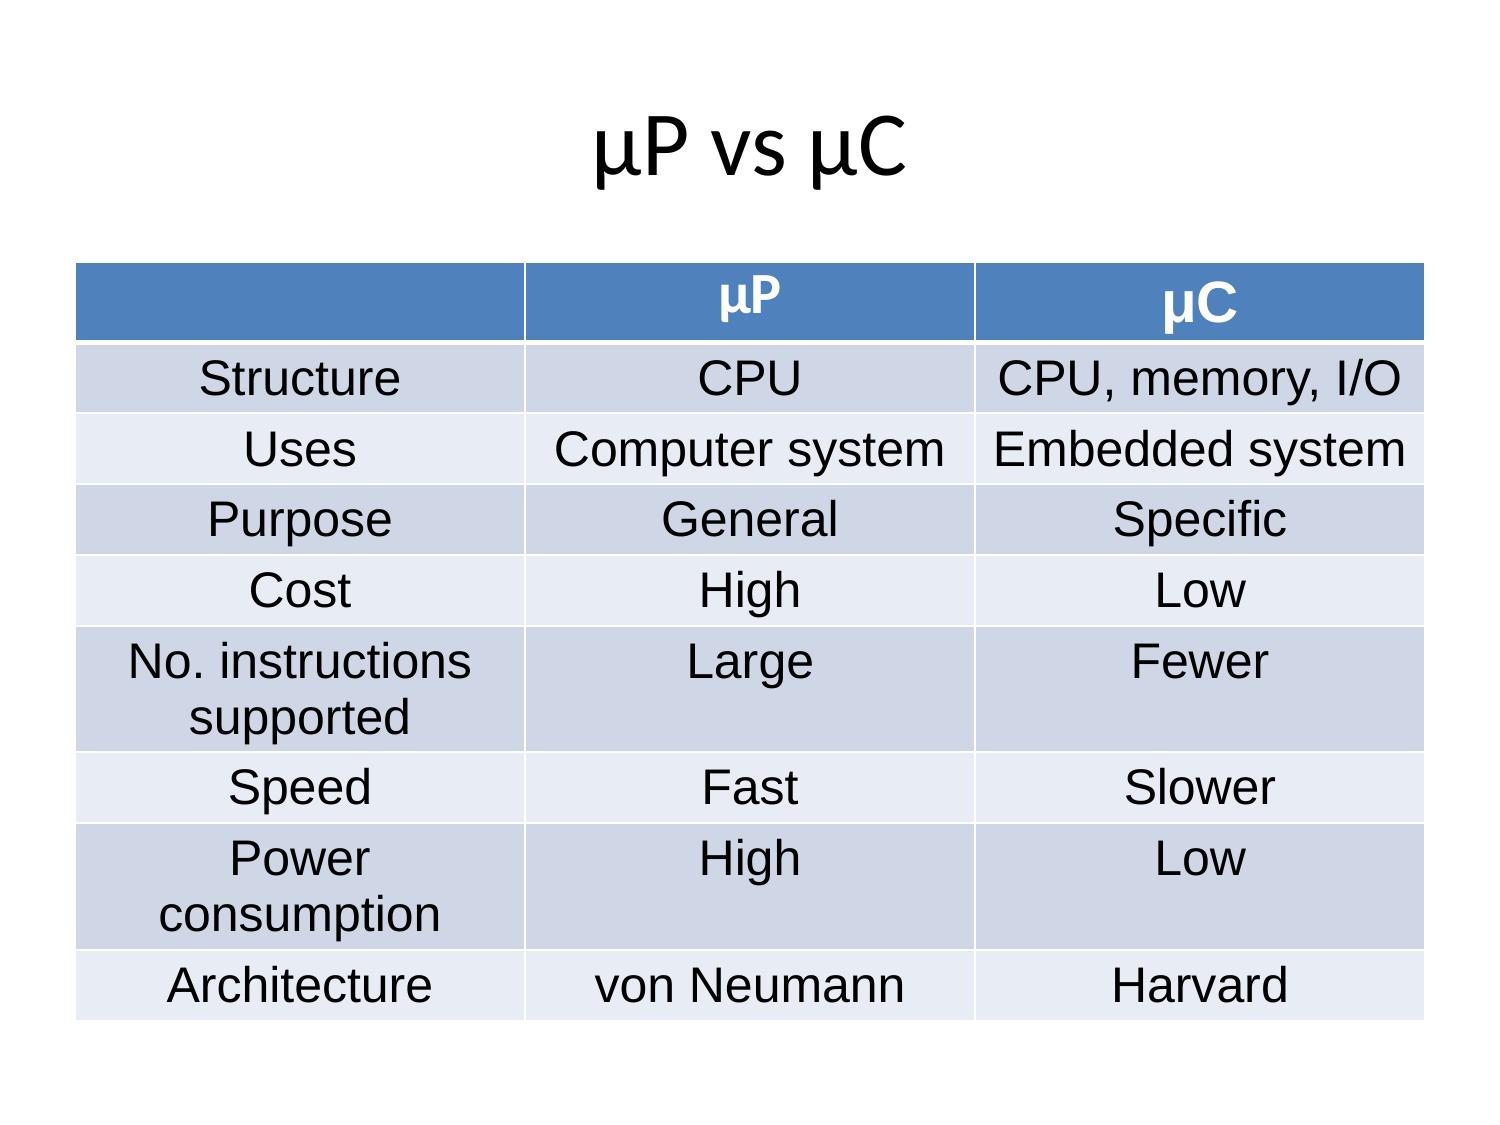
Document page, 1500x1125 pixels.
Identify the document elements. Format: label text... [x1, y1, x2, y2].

table_cell High [526, 824, 974, 949]
table_cell Structure [76, 345, 524, 412]
table_cell Specific [976, 485, 1424, 554]
table_cell CPU [526, 345, 974, 412]
table_cell High [526, 556, 974, 625]
table_cell Computer system [526, 414, 974, 483]
table_cell Purpose [76, 485, 524, 554]
table_cell Embedded system [976, 414, 1424, 483]
table_cell Large [526, 627, 974, 751]
table_cell Fewer [976, 627, 1424, 751]
table_cell CPU, memory, I/O [976, 345, 1424, 412]
table_header μP [526, 263, 974, 340]
table_cell Uses [76, 414, 524, 483]
table_cell Harvard [976, 951, 1424, 1020]
table_cell No. instructions supported [76, 627, 524, 751]
table_cell Cost [76, 556, 524, 625]
table_header [76, 263, 524, 340]
table_header μC [976, 263, 1424, 340]
table_cell Speed [76, 753, 524, 822]
table_cell Low [976, 556, 1424, 625]
table_cell von Neumann [526, 951, 974, 1020]
title μP vs μC [75, 45, 1425, 233]
table_cell Architecture [76, 951, 524, 1020]
table_cell Low [976, 824, 1424, 949]
table_cell Fast [526, 753, 974, 822]
table_cell General [526, 485, 974, 554]
table_cell Power consumption [76, 824, 524, 949]
table_cell Slower [976, 753, 1424, 822]
